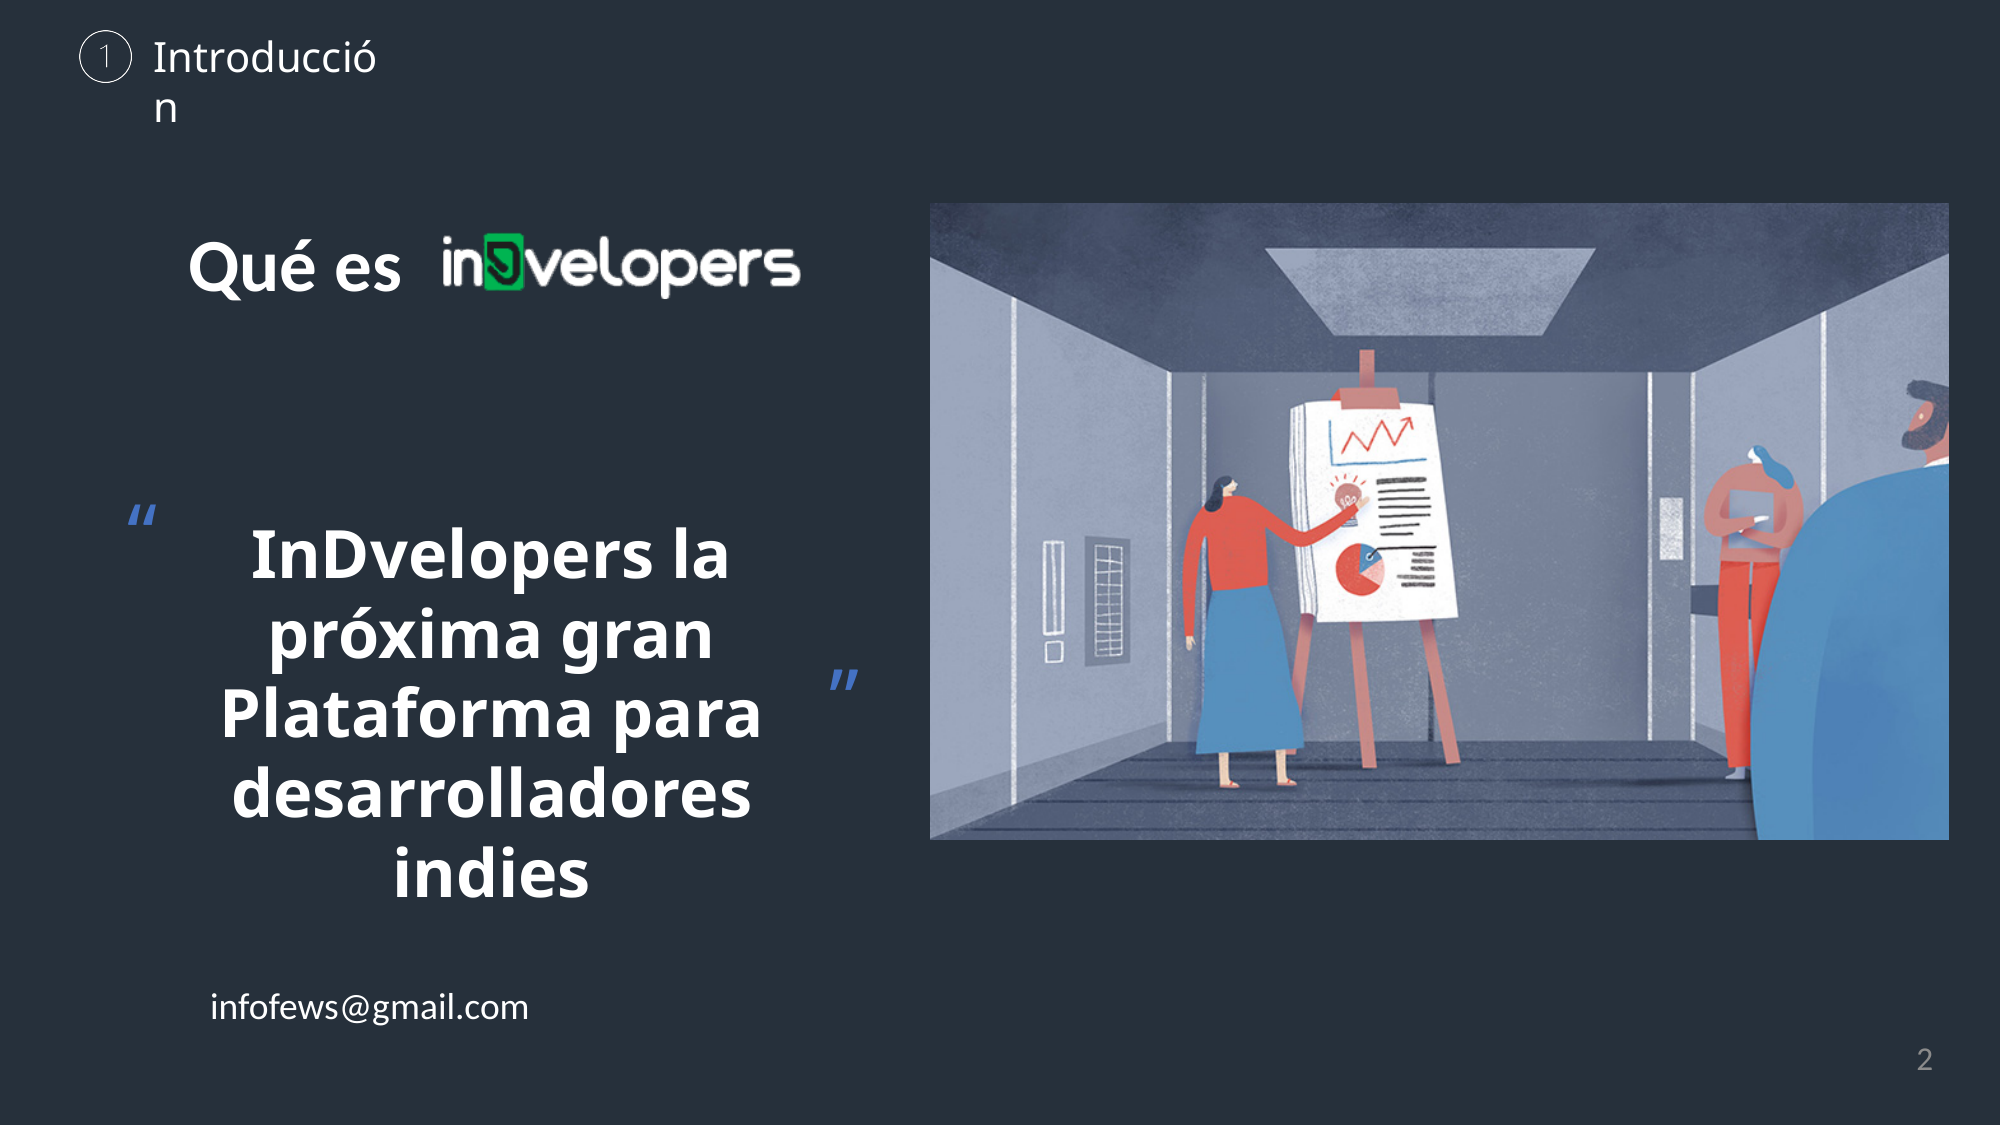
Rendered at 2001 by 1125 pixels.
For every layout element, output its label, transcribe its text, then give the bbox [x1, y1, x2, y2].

picture [72, 23, 139, 90]
text_box infofews@gmail.com [195, 974, 545, 1034]
text_box Introducción [138, 23, 402, 139]
slide_number 1 [1795, 1011, 1949, 1103]
picture [327, 88, 864, 452]
text_box Qué es [173, 208, 327, 314]
text_box ” [800, 638, 889, 754]
text_box “ [0, 473, 284, 589]
picture [930, 203, 1949, 840]
text_box InDvelopers la próxima gran Plataforma para desarrolladores indies [138, 504, 845, 919]
